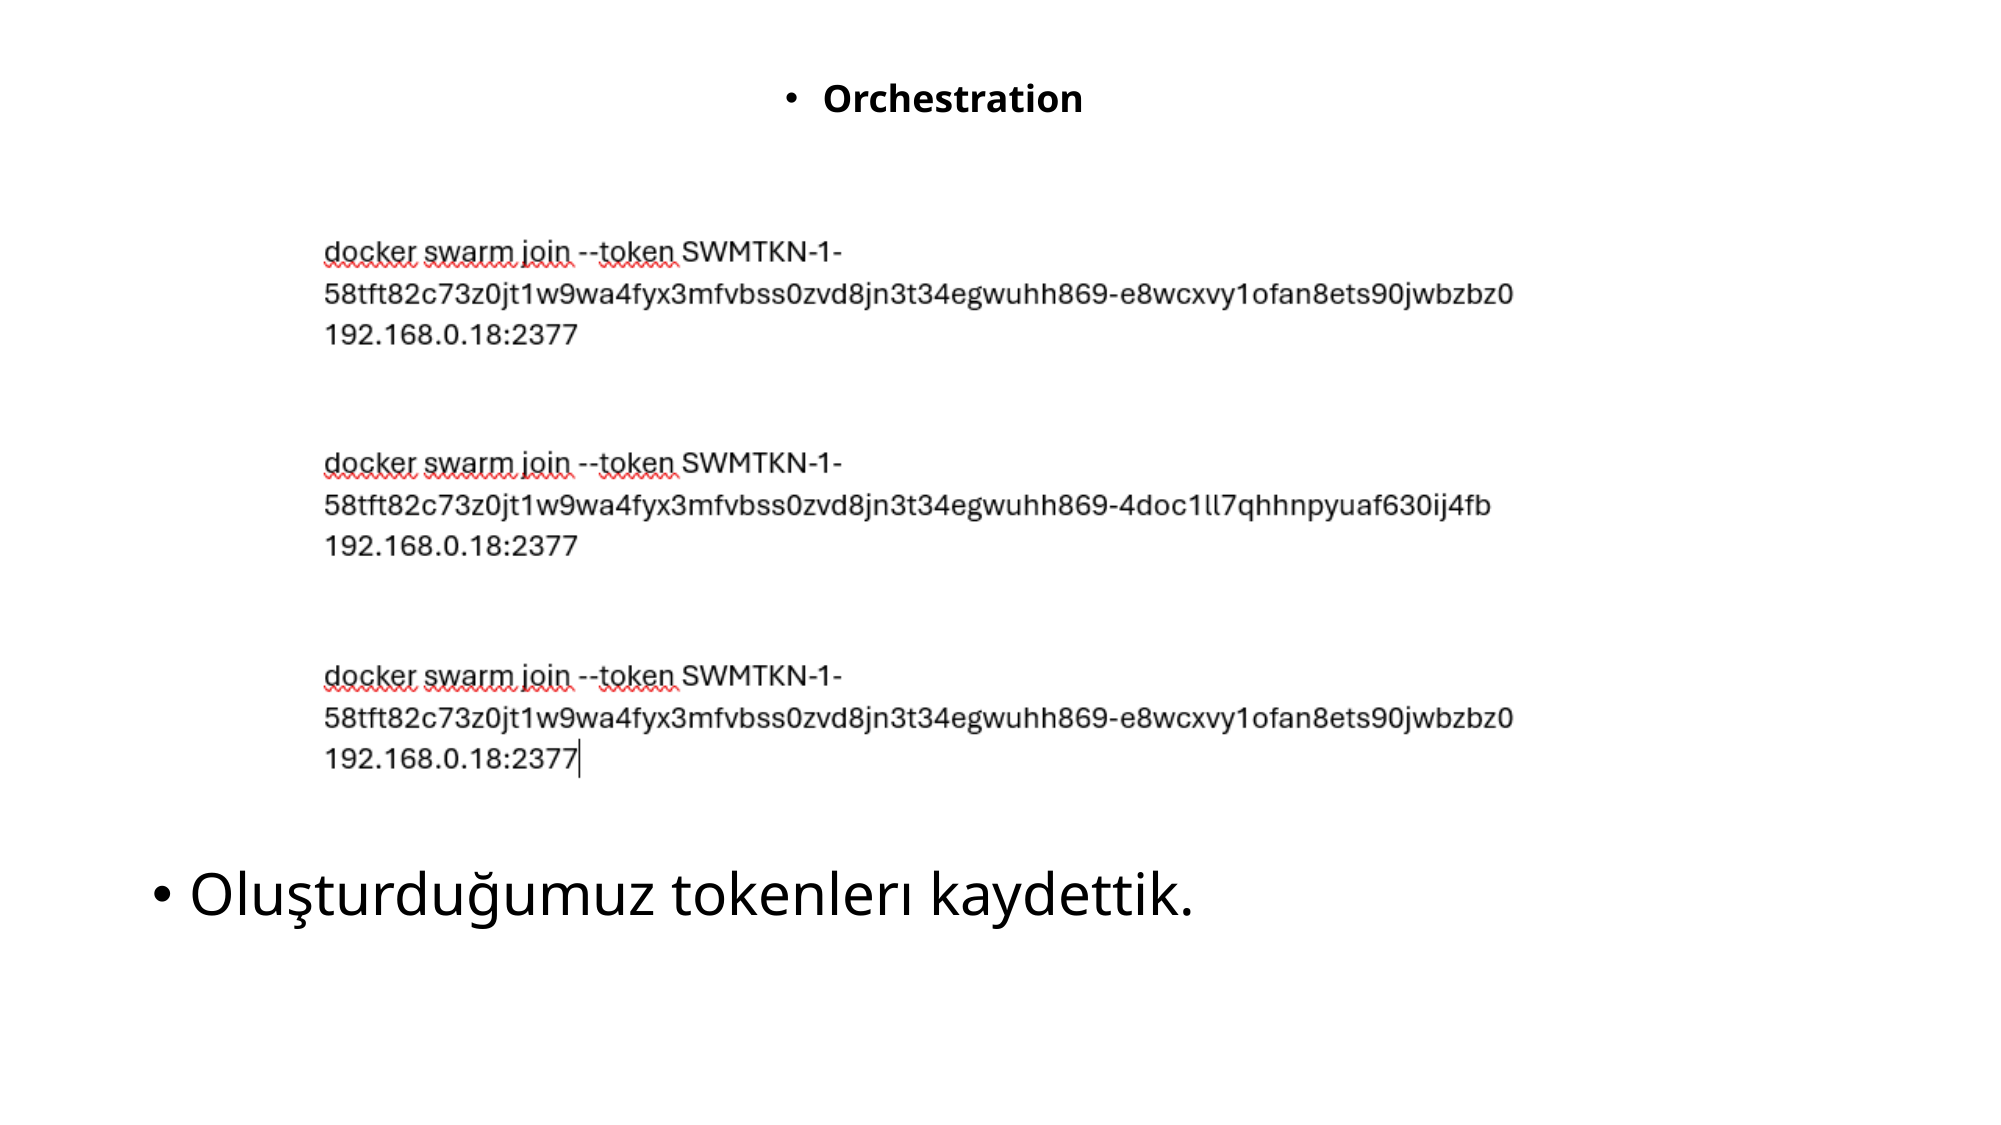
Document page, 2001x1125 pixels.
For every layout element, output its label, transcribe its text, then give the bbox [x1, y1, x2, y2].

picture [309, 228, 1577, 858]
list Oluşturduğumuz tokenlerı kaydettik. [137, 857, 1863, 943]
text_box Orchestration [769, 72, 1321, 158]
